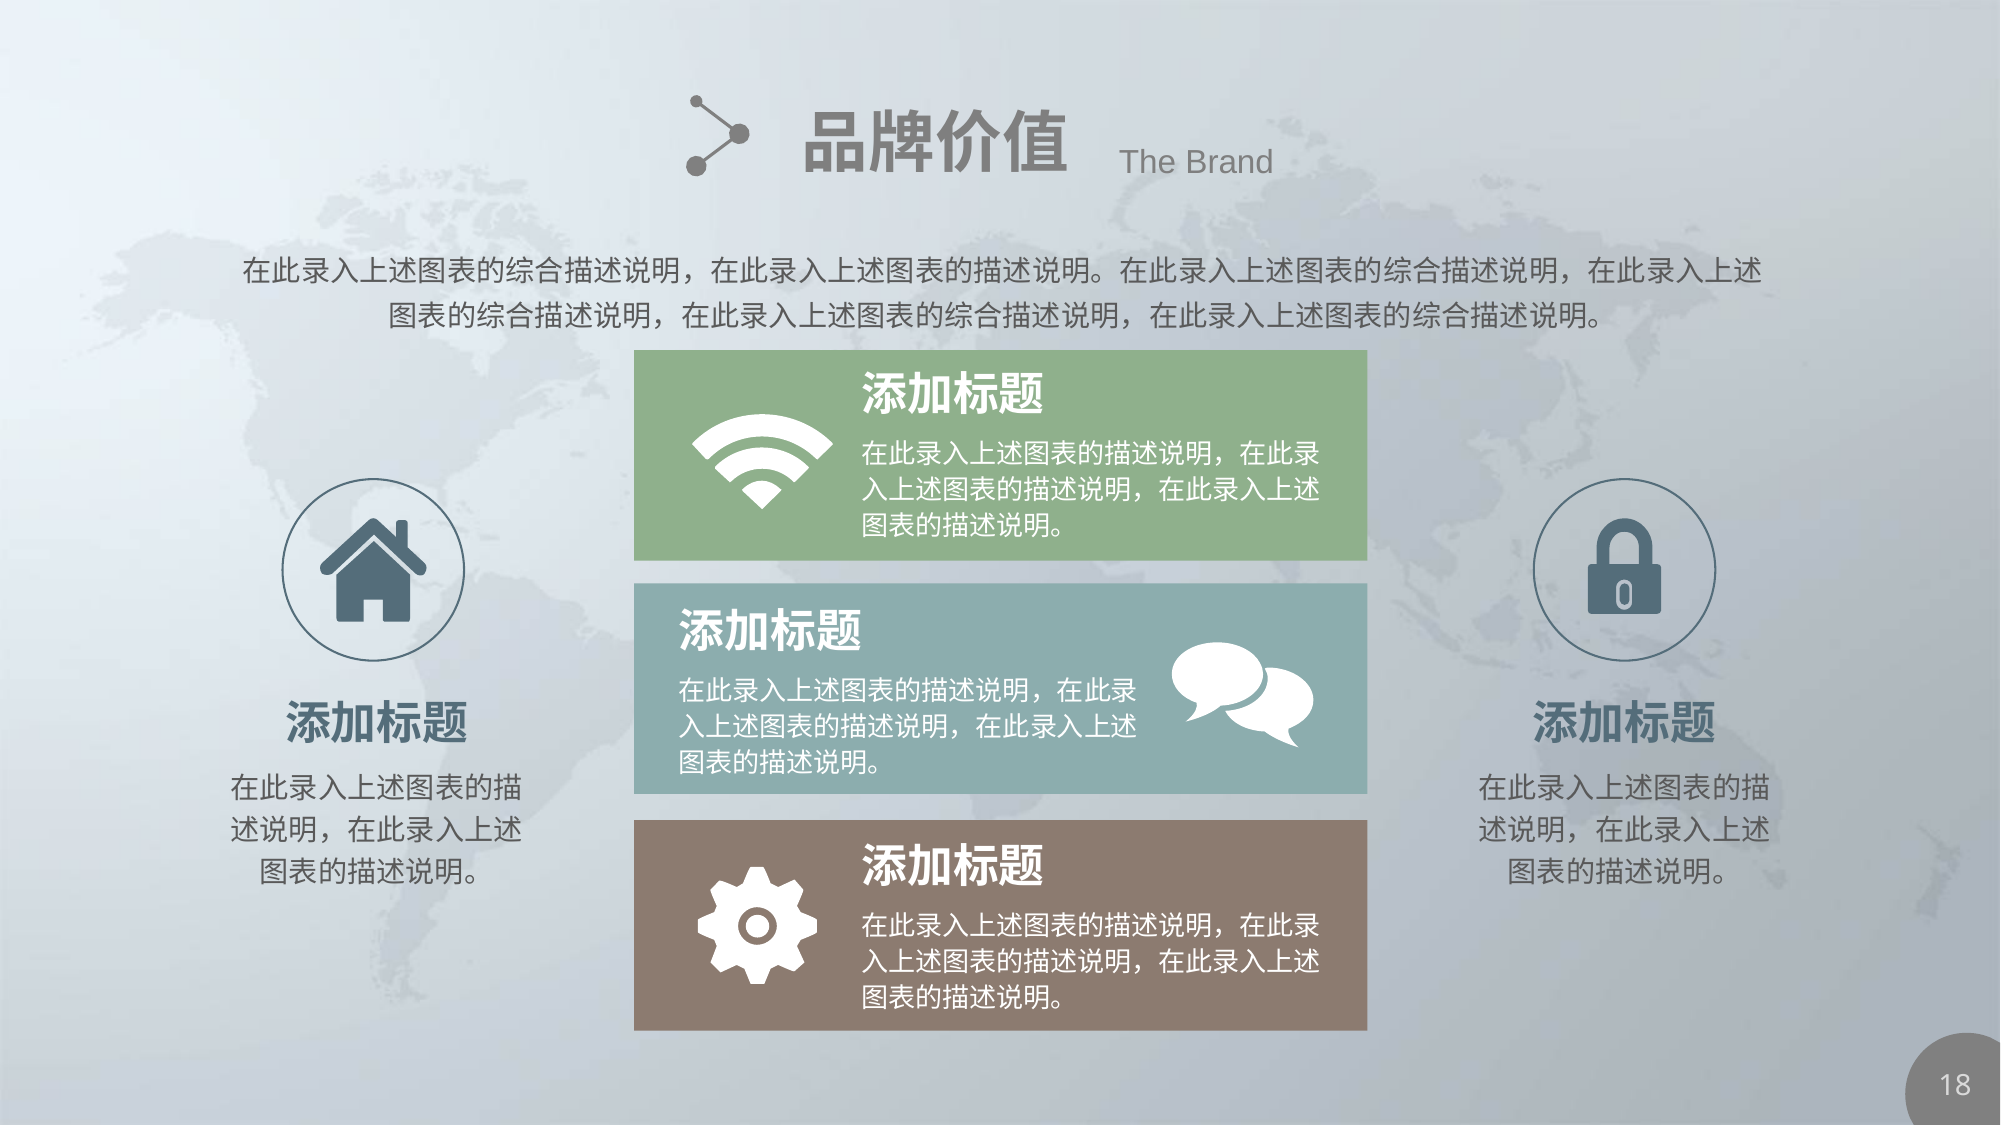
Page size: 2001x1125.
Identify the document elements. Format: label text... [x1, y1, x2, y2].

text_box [1171, 642, 1314, 748]
text_box 在此录入上述图表的描述说明，在此录入上述图表的描述说明。 [214, 755, 539, 896]
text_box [696, 101, 740, 167]
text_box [697, 866, 818, 984]
text_box [633, 582, 1368, 795]
text_box 添加标题 [846, 357, 1102, 426]
text_box 在此录入上述图表的描述说明，在此录入上述图表的描述说明，在此录入上述图表的描述说明。 [846, 426, 1350, 549]
text_box [633, 349, 1368, 562]
text_box 添加标题 [846, 828, 1102, 897]
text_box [282, 479, 465, 661]
picture [0, 0, 2000, 1125]
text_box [1533, 479, 1716, 661]
text_box 添加标题 [1497, 686, 1752, 755]
text_box [633, 819, 1368, 1032]
text_box 品牌价值 [786, 92, 1084, 188]
text_box 在此录入上述图表的综合描述说明，在此录入上述图表的描述说明。在此录入上述图表的综合描述说明，在此录入上述图表的综合描述说明，在此录入上述图表的综合描述说明，在此录入上述图表的综合描述说明。 [221, 234, 1784, 341]
text_box 添加标题 [663, 594, 919, 663]
text_box 添加标题 [249, 686, 504, 755]
text_box The Brand [1103, 132, 1483, 188]
text_box 在此录入上述图表的描述说明，在此录入上述图表的描述说明，在此录入上述图表的描述说明。 [846, 897, 1350, 1021]
text_box 在此录入上述图表的描述说明，在此录入上述图表的描述说明。 [1462, 755, 1787, 896]
text_box 在此录入上述图表的描述说明，在此录入上述图表的描述说明，在此录入上述图表的描述说明。 [663, 663, 1168, 786]
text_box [691, 404, 834, 510]
